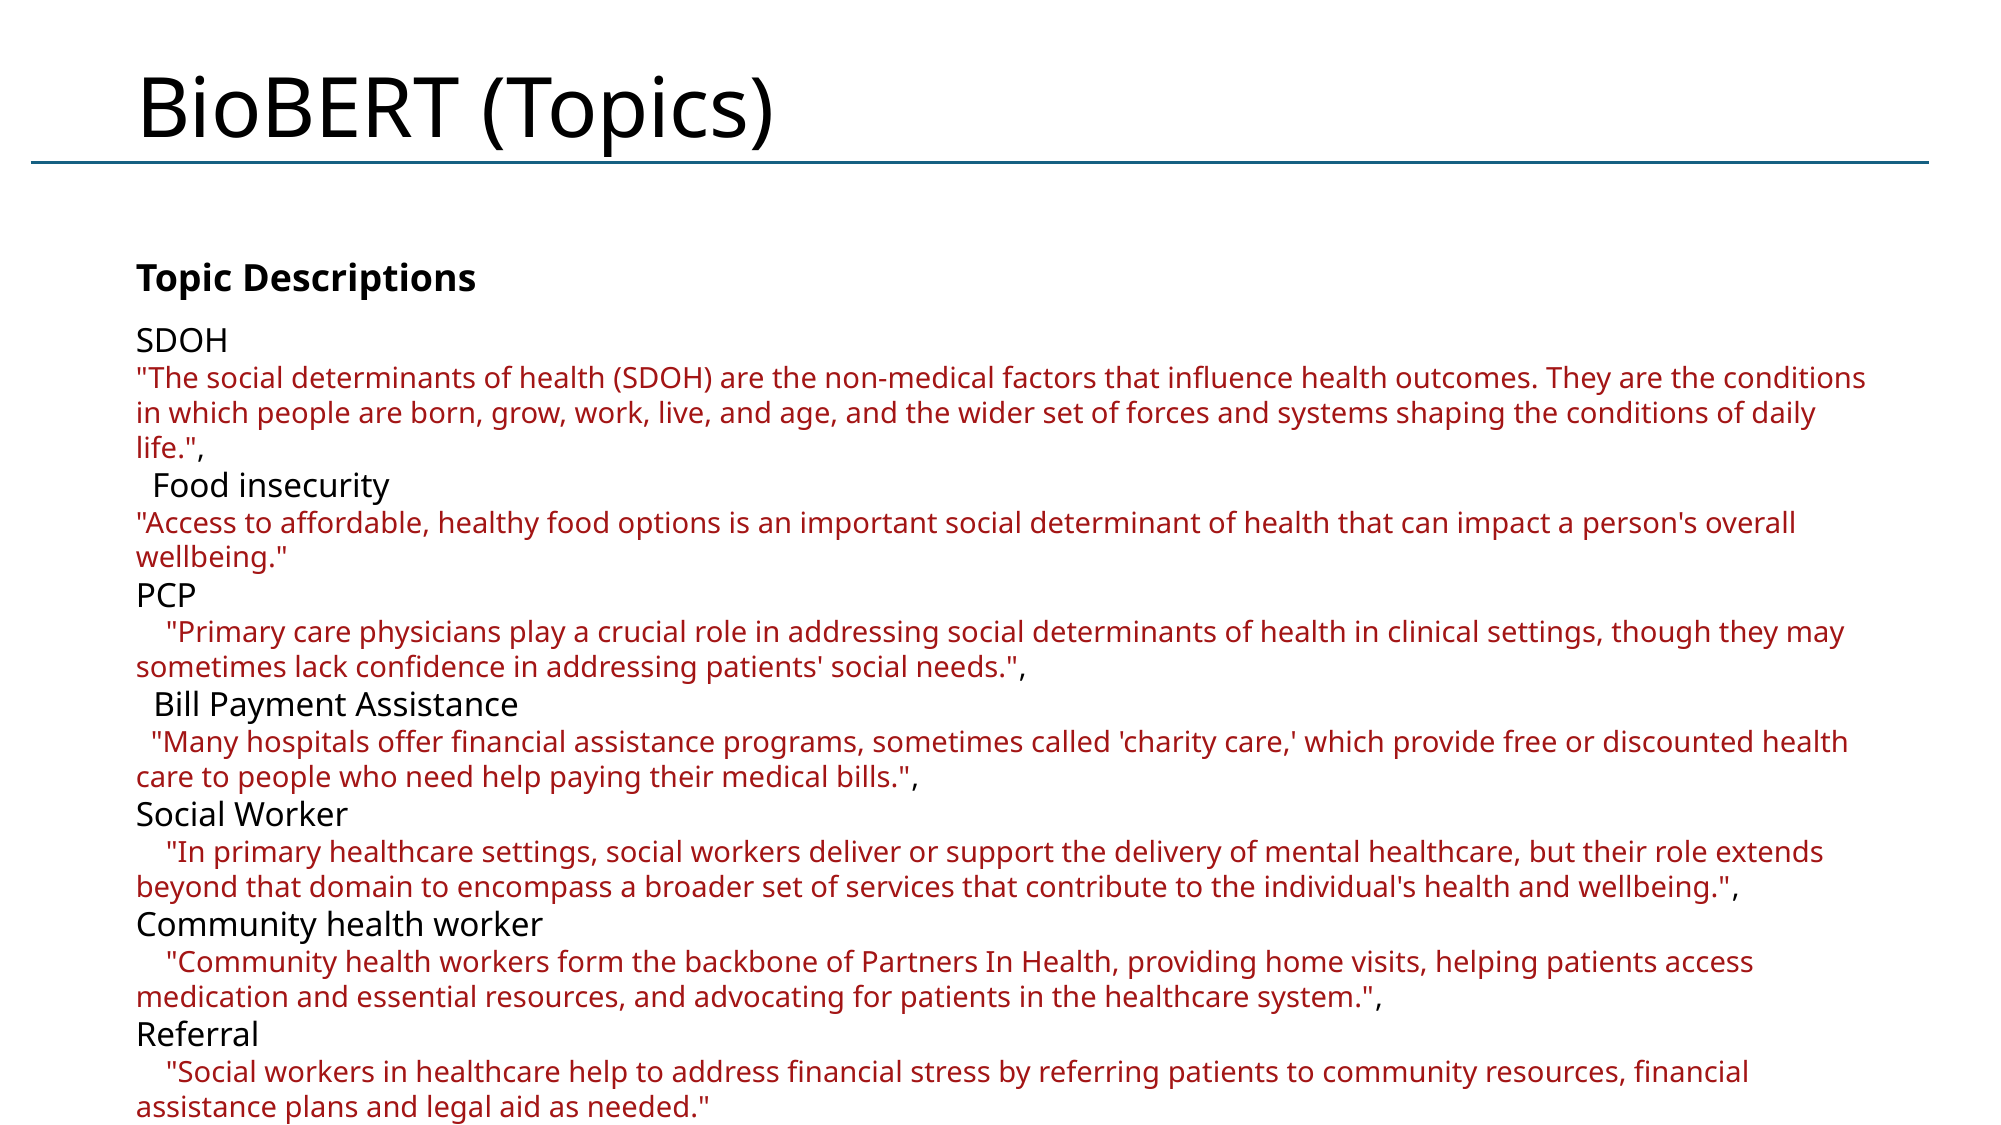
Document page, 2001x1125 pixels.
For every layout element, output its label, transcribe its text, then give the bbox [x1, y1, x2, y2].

title BioBERT (Topics) [120, 16, 1912, 161]
text_box Topic Descriptions SDOH "The social determinants of health (SDOH) are the non-medical factors that influence health outcomes. They are the conditions in which people are born, grow, work, live, and age, and the wider set of forces and systems shaping the conditions of daily life.", Food insecurity "Access to affordable, healthy food options is an important social determinant of health that can impact a person's overall wellbeing." PCP "Primary care physicians play a crucial role in addressing social determinants of health in clinical settings, though they may sometimes lack confidence in addressing patients' social needs.", Bill Payment Assistance "Many hospitals offer financial assistance programs, sometimes called 'charity care,' which provide free or discounted health care to people who need help paying their medical bills.", Social Worker "In primary healthcare settings, social workers deliver or support the delivery of mental healthcare, but their role extends beyond that domain to encompass a broader set of services that contribute to the individual's health and wellbeing.", Community health worker "Community health workers form the backbone of Partners In Health, providing home visits, helping patients access medication and essential resources, and advocating for patients in the healthcare system.", Referral "Social workers in healthcare help to address financial stress by referring patients to community resources, financial assistance plans and legal aid as needed." [120, 224, 1894, 1125]
